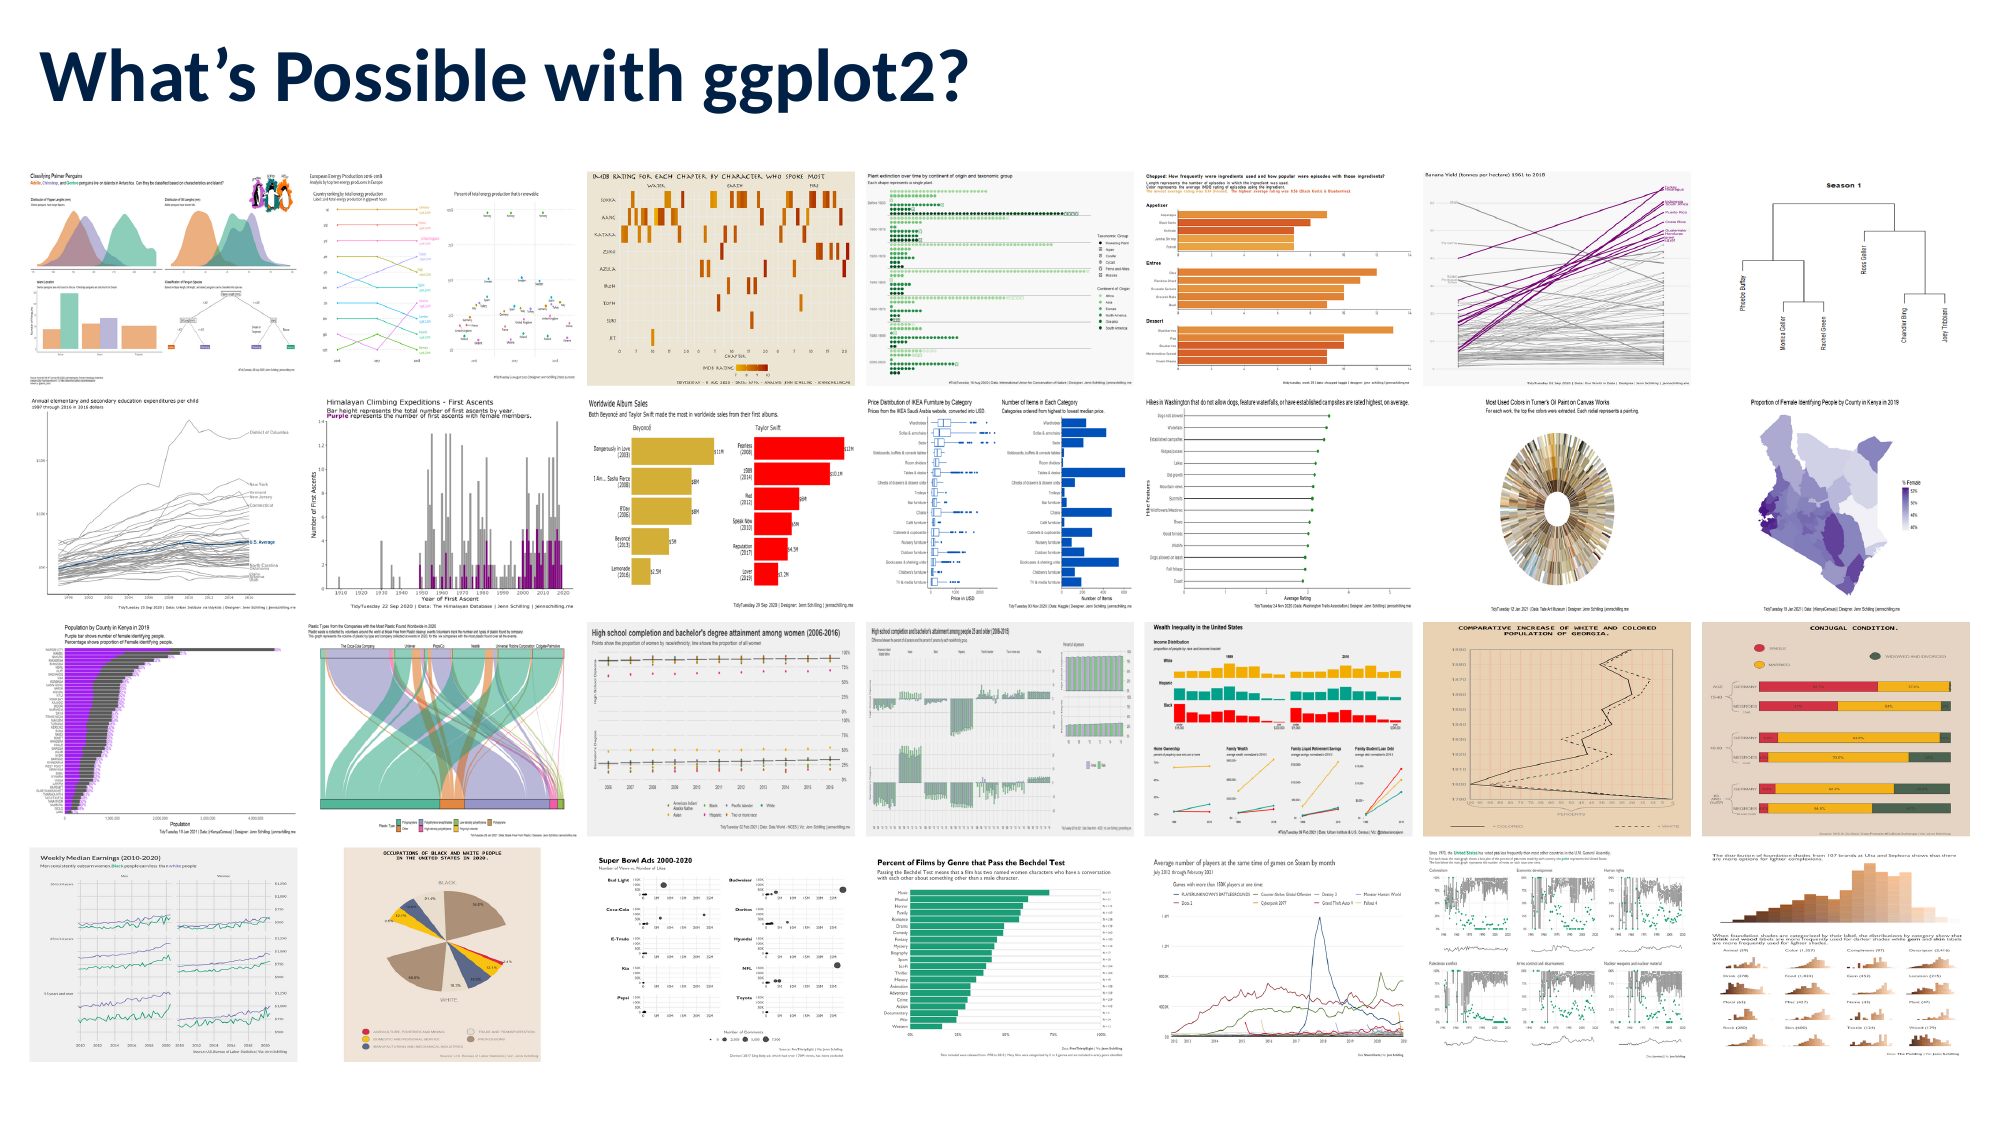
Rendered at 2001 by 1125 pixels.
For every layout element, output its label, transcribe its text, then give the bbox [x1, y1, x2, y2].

title What’s Possible with ggplot2? [24, 29, 1750, 166]
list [24, 166, 1975, 1067]
